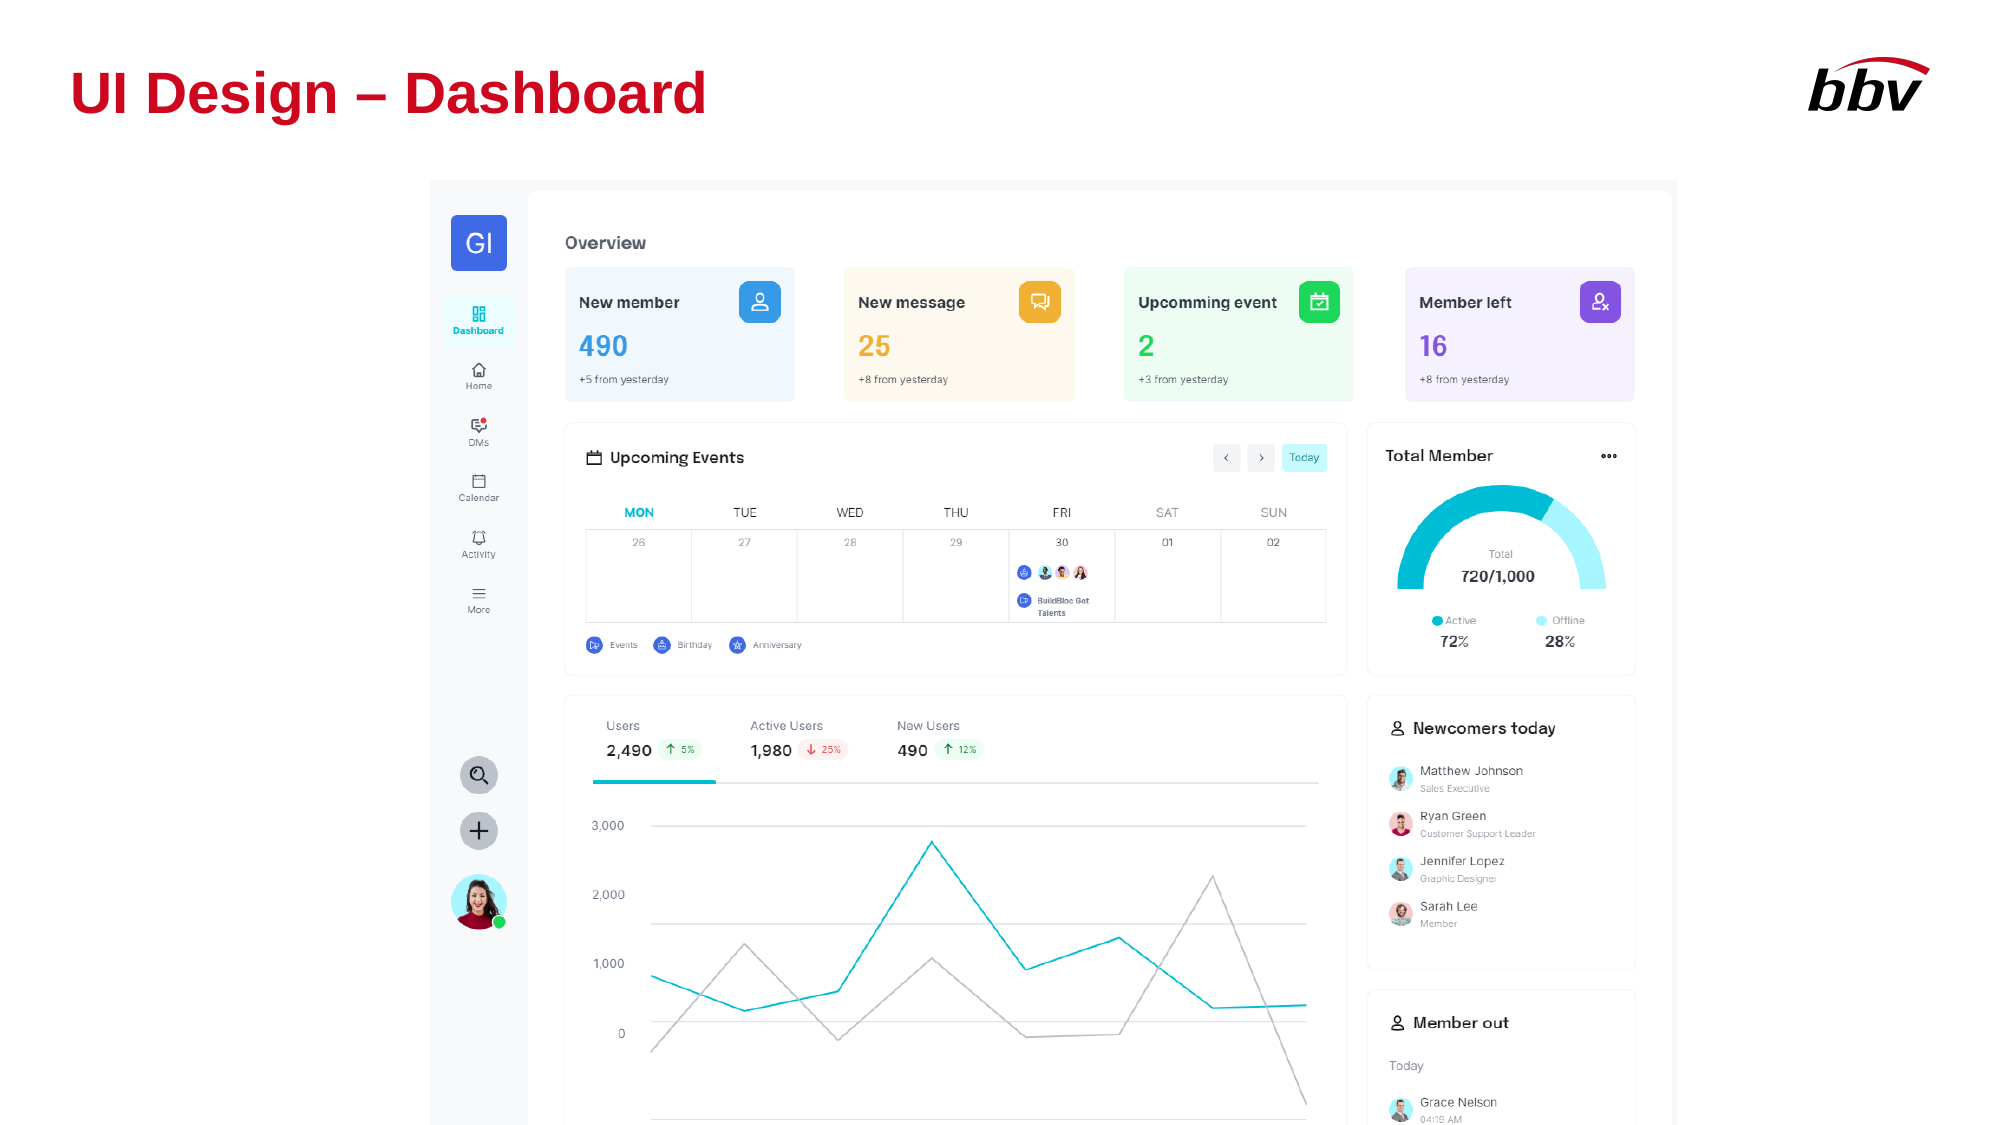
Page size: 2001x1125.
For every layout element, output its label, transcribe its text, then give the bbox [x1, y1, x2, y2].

picture [429, 179, 1678, 1125]
picture [1808, 57, 1930, 111]
title UI Design – Dashboard [70, 0, 1666, 181]
